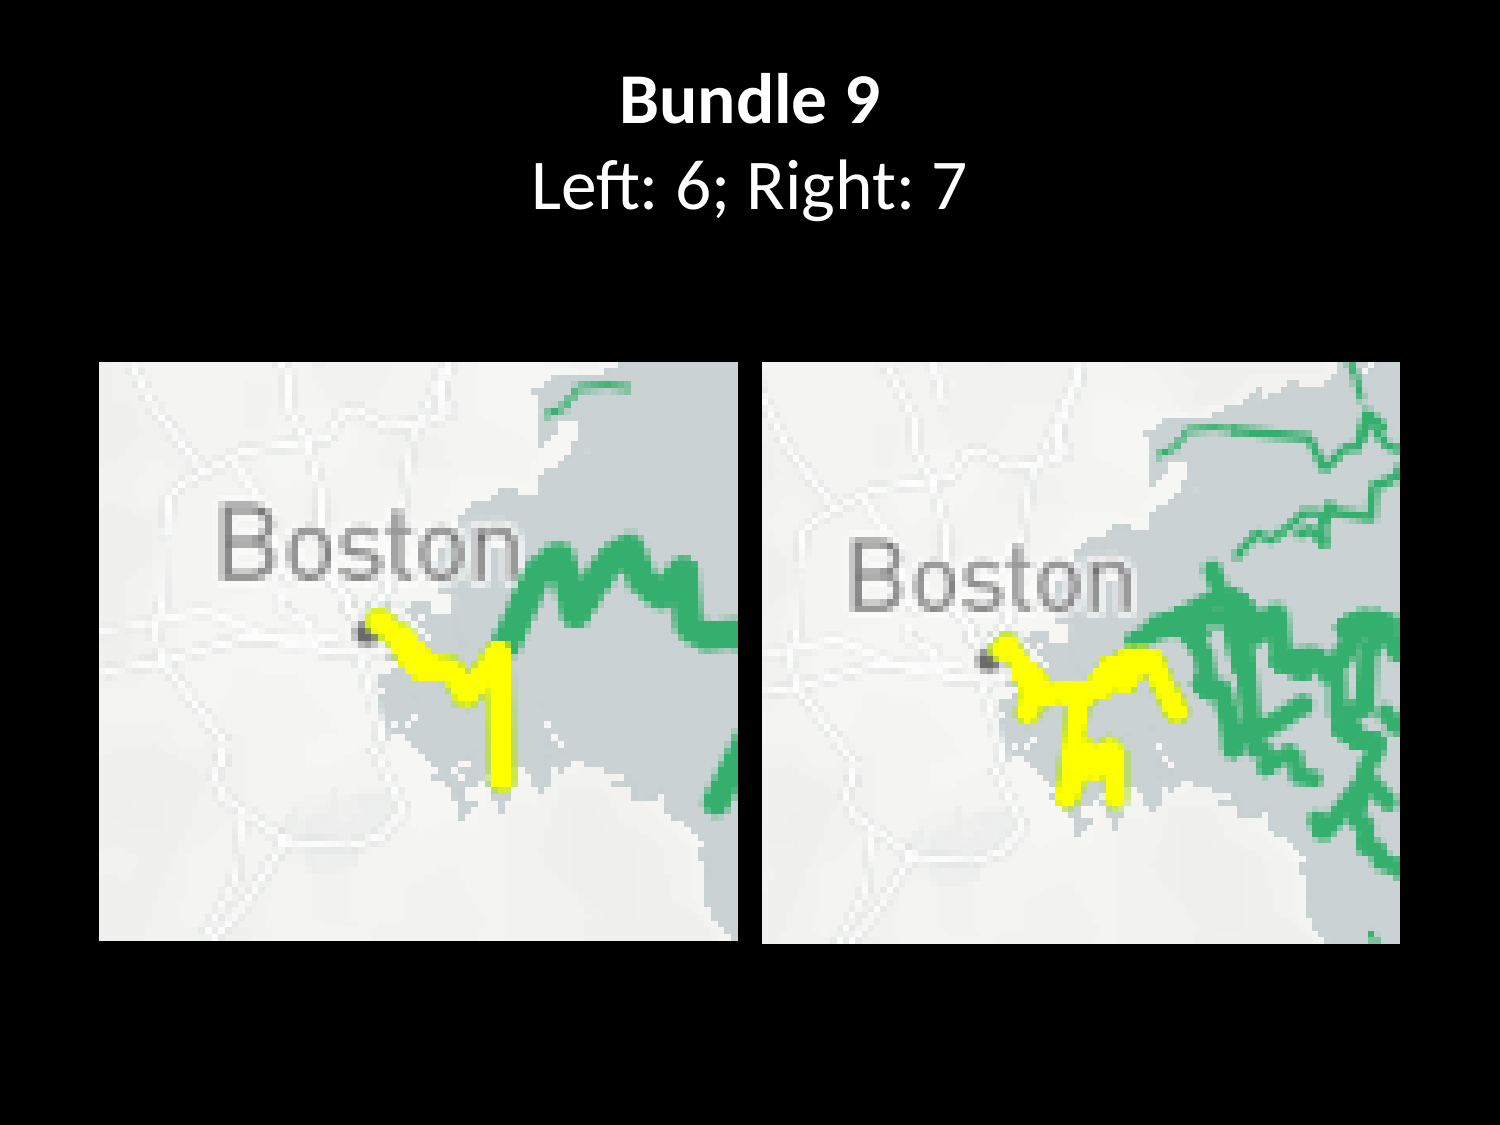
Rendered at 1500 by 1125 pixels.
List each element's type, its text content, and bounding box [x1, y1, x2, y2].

text_box Bundle 9 Left: 6; Right: 7 [74, 45, 1425, 233]
picture [99, 362, 738, 941]
picture [762, 362, 1401, 944]
